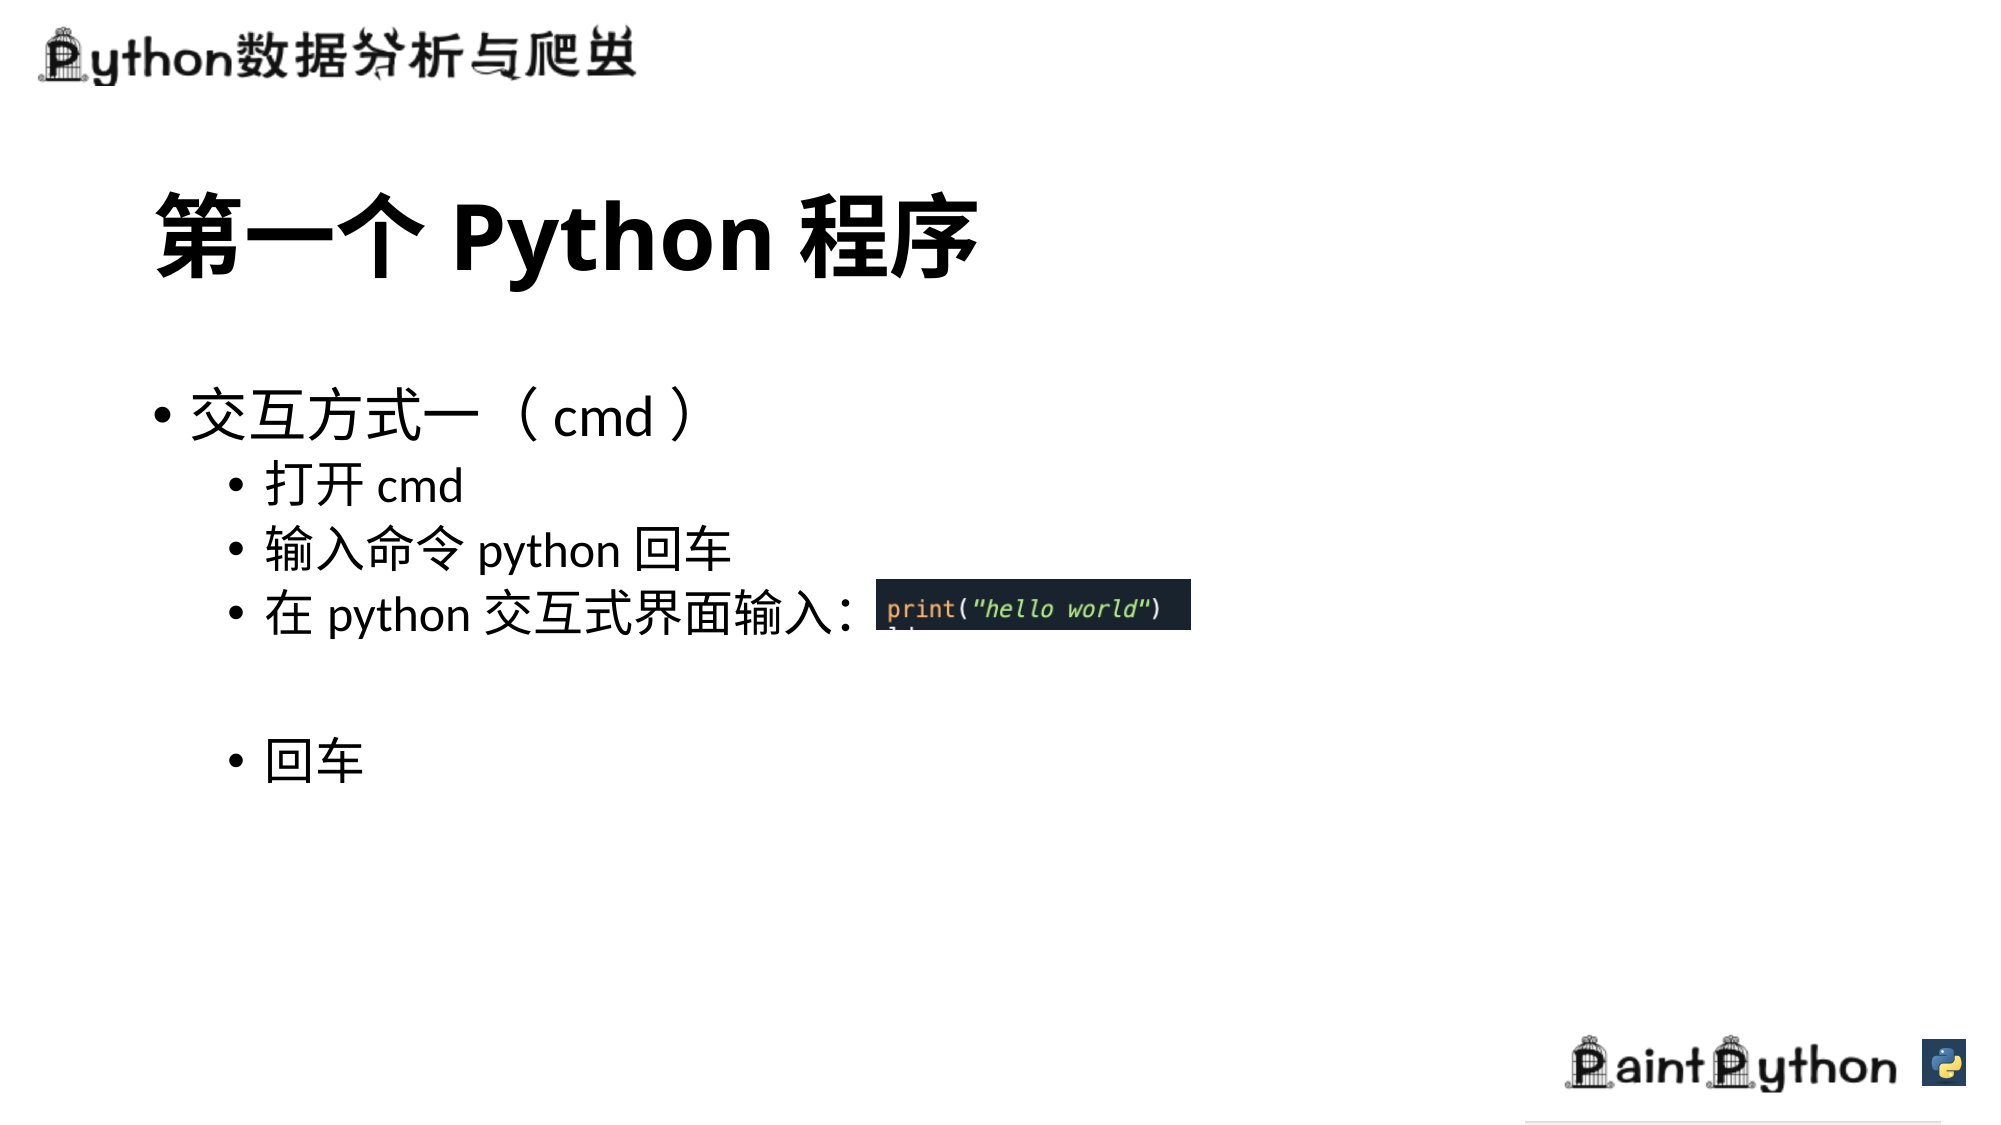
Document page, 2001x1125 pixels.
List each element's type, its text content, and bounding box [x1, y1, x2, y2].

picture [0, 3, 663, 103]
picture [1525, 999, 1966, 1125]
picture [876, 579, 1191, 630]
title 第一个Python程序 [137, 131, 1863, 350]
list 交互方式一（cmd） 打开cmd 输入命令python回车 在python交互式界面输入： 回车 [137, 378, 1863, 1014]
